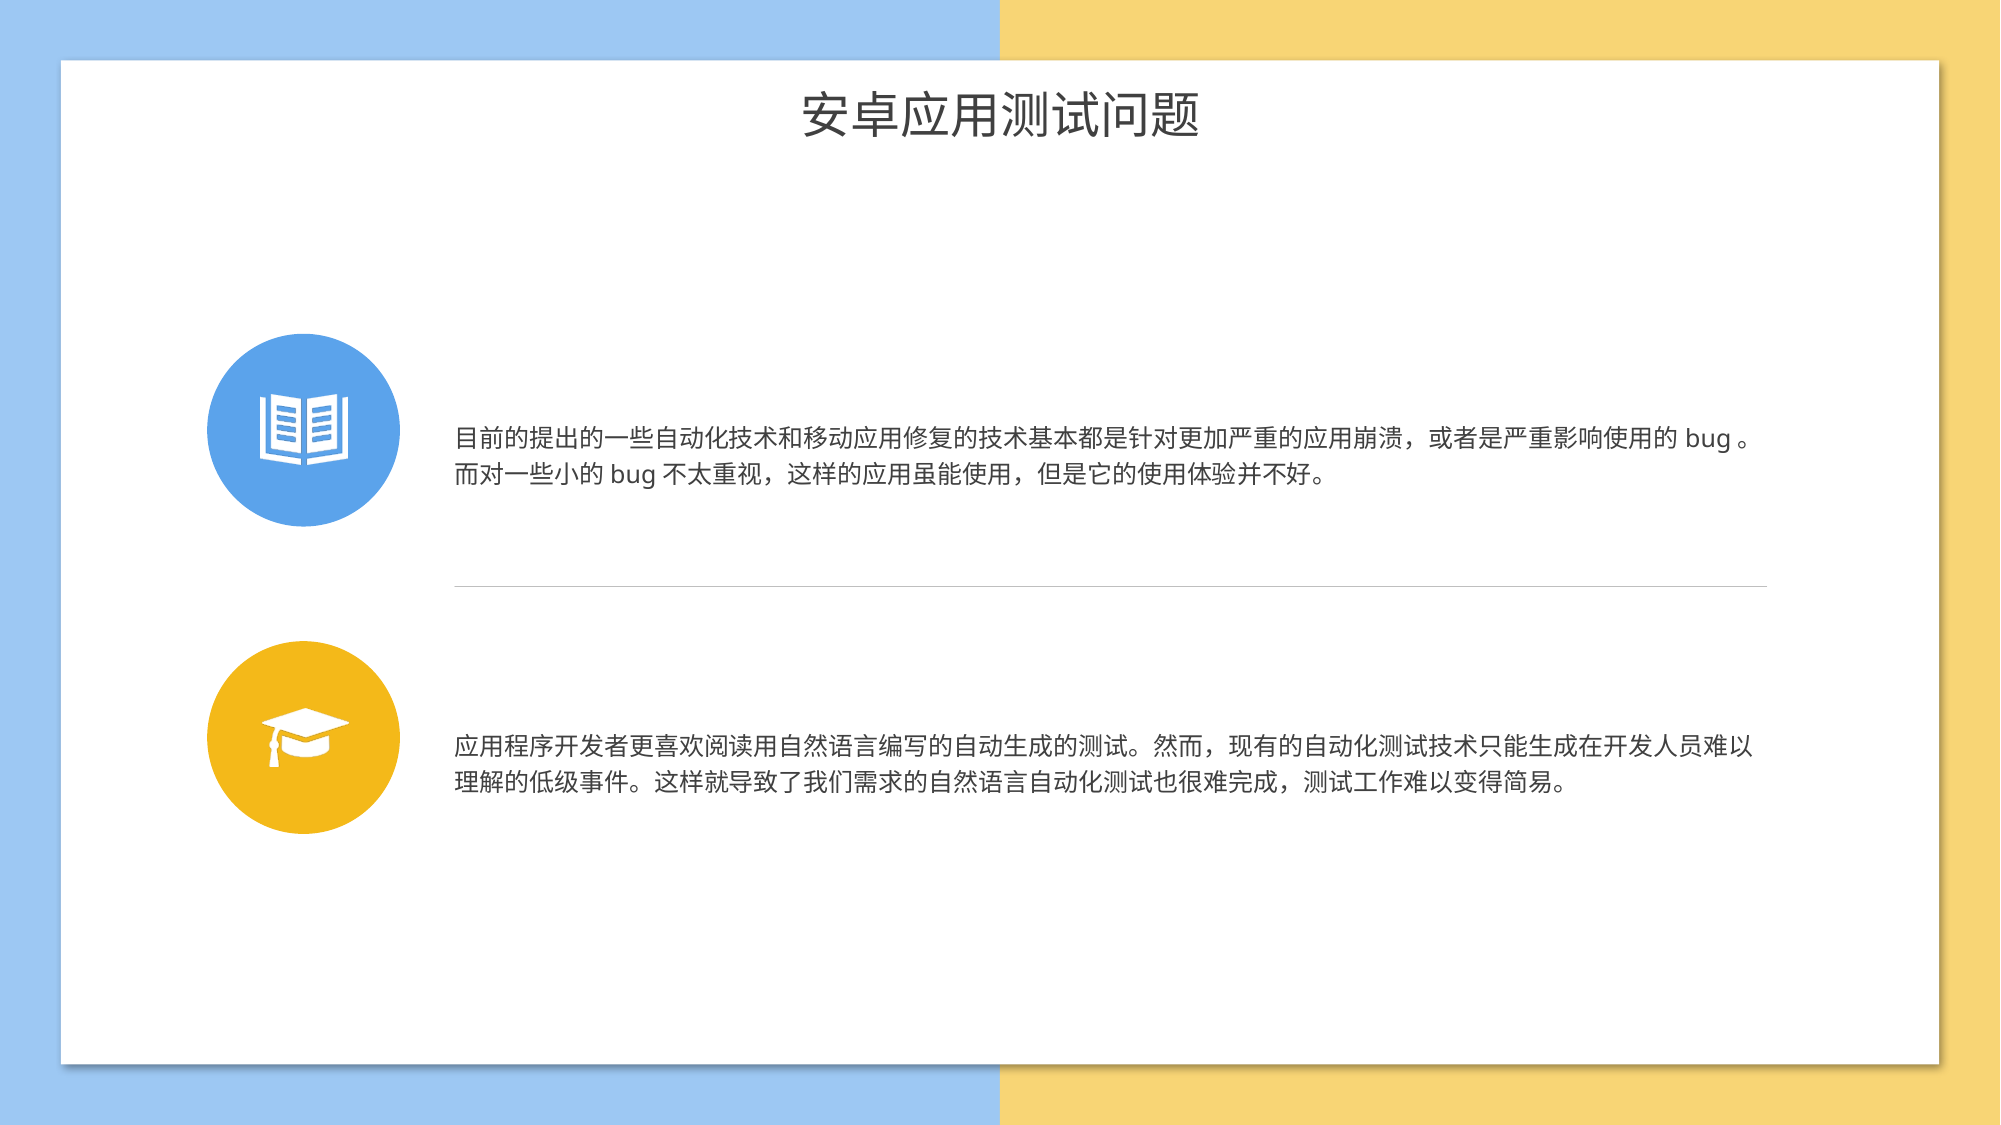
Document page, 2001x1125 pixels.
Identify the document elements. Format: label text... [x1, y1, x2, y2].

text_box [207, 333, 1793, 834]
text_box 安卓应用测试问题 [675, 75, 1325, 151]
